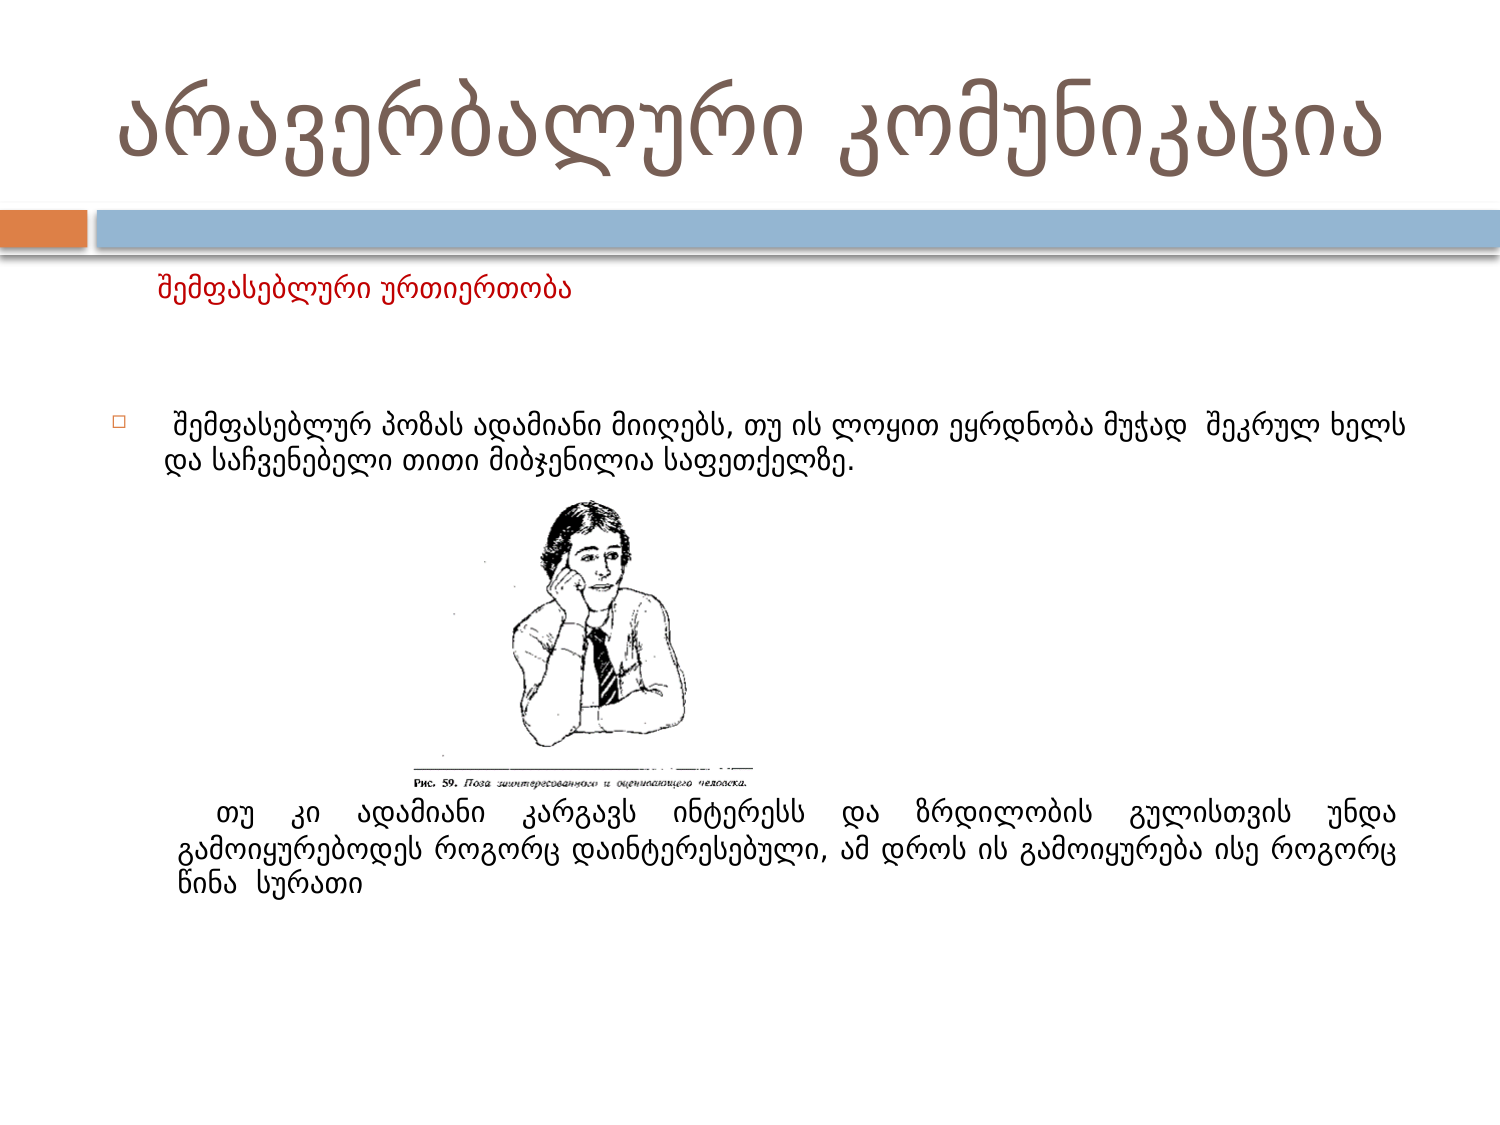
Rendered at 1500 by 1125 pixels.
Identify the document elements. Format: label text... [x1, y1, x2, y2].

title არავერბალური კომუნიკაცია [100, 37, 1438, 200]
text_box თუ კი ადამიანი კარგავს ინტერესს და ზრდილობის გულისთვის უნდა გამოიყურებოდეს როგორც დაინტერესებული, ამ დროს ის გამოიყურება ისე როგორც წინა სურათი [162, 777, 1413, 908]
list შემფასებლური ურთიერთობა შემფასებლურ პოზას ადამიანი მიიღებს, თუ ის ლოყით ეყრდნობა მუჭად შეკრულ ხელს და საჩვენებელი თითი მიბჯენილია საფეთქელზე. [96, 262, 1434, 1000]
picture [412, 499, 753, 792]
